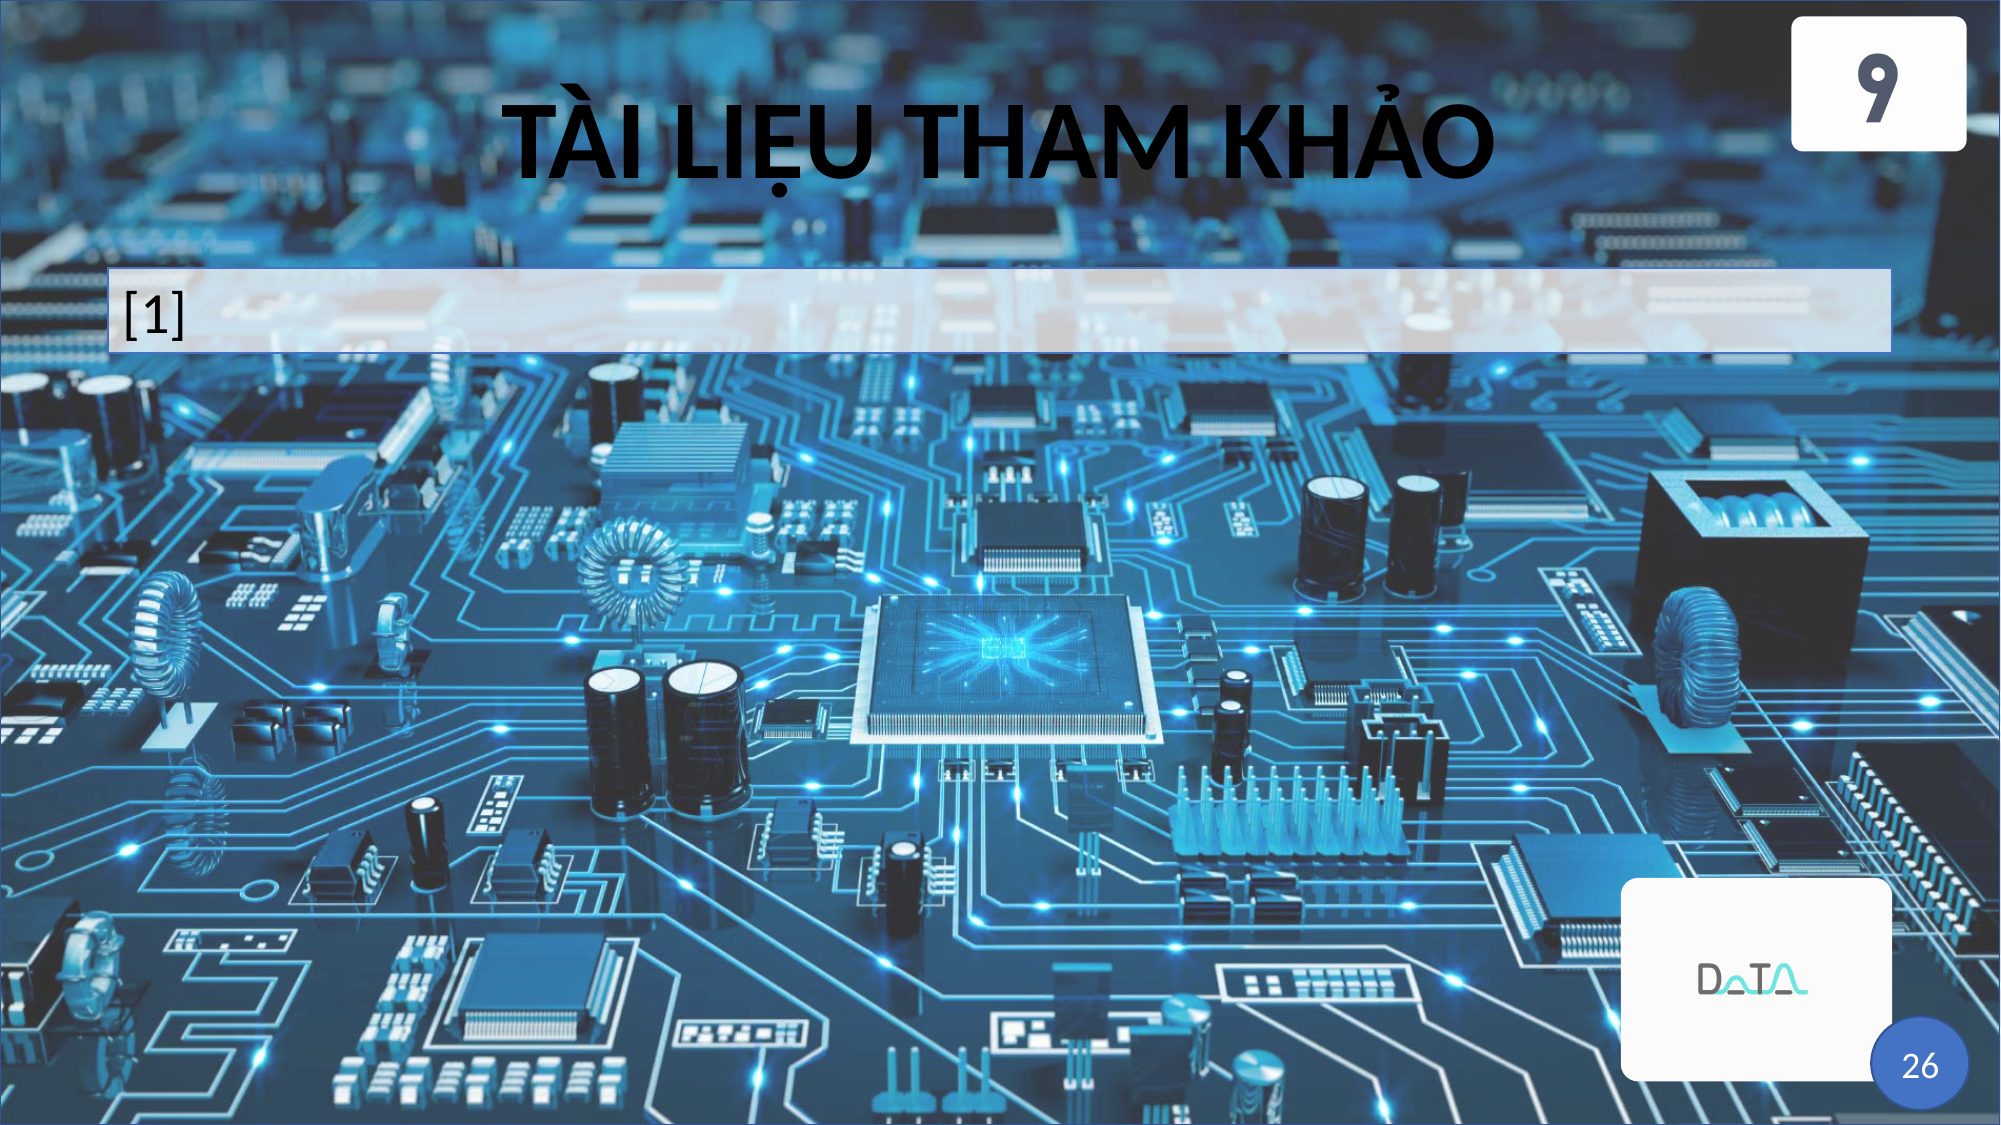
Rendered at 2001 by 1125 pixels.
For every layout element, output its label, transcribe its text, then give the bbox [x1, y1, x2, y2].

text_box [0, 0, 2000, 1125]
picture [1791, 16, 1967, 152]
text_box TÀI LIỆU THAM KHẢO [486, 58, 1513, 209]
text_box 26 [1874, 1015, 1971, 1112]
text_box [1] [107, 267, 1893, 354]
picture [1620, 877, 1893, 1082]
